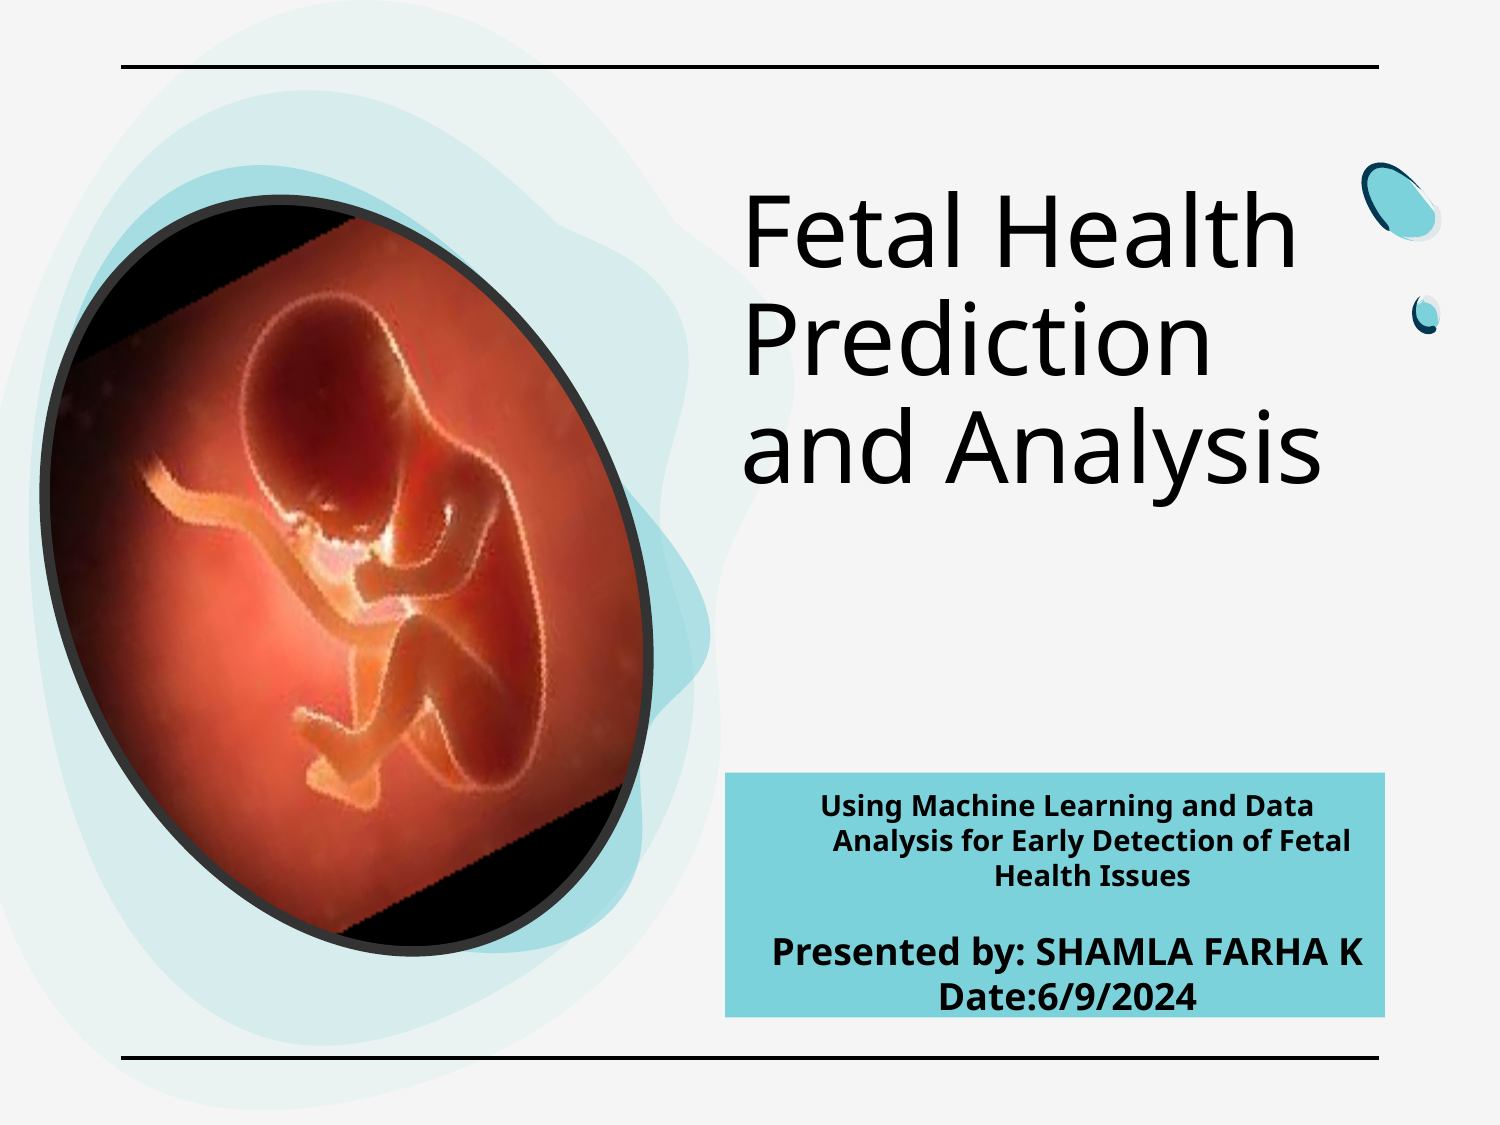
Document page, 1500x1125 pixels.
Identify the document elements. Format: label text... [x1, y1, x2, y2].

subtitle Using Machine Learning and Data Analysis for Early Detection of Fetal Health Issues Presented by: SHAMLA FARHA K Date:6/9/2024 [725, 772, 1385, 1018]
picture [1413, 181, 1421, 190]
picture [50, 186, 643, 965]
title Fetal Health Prediction and Analysis [725, 0, 1385, 520]
